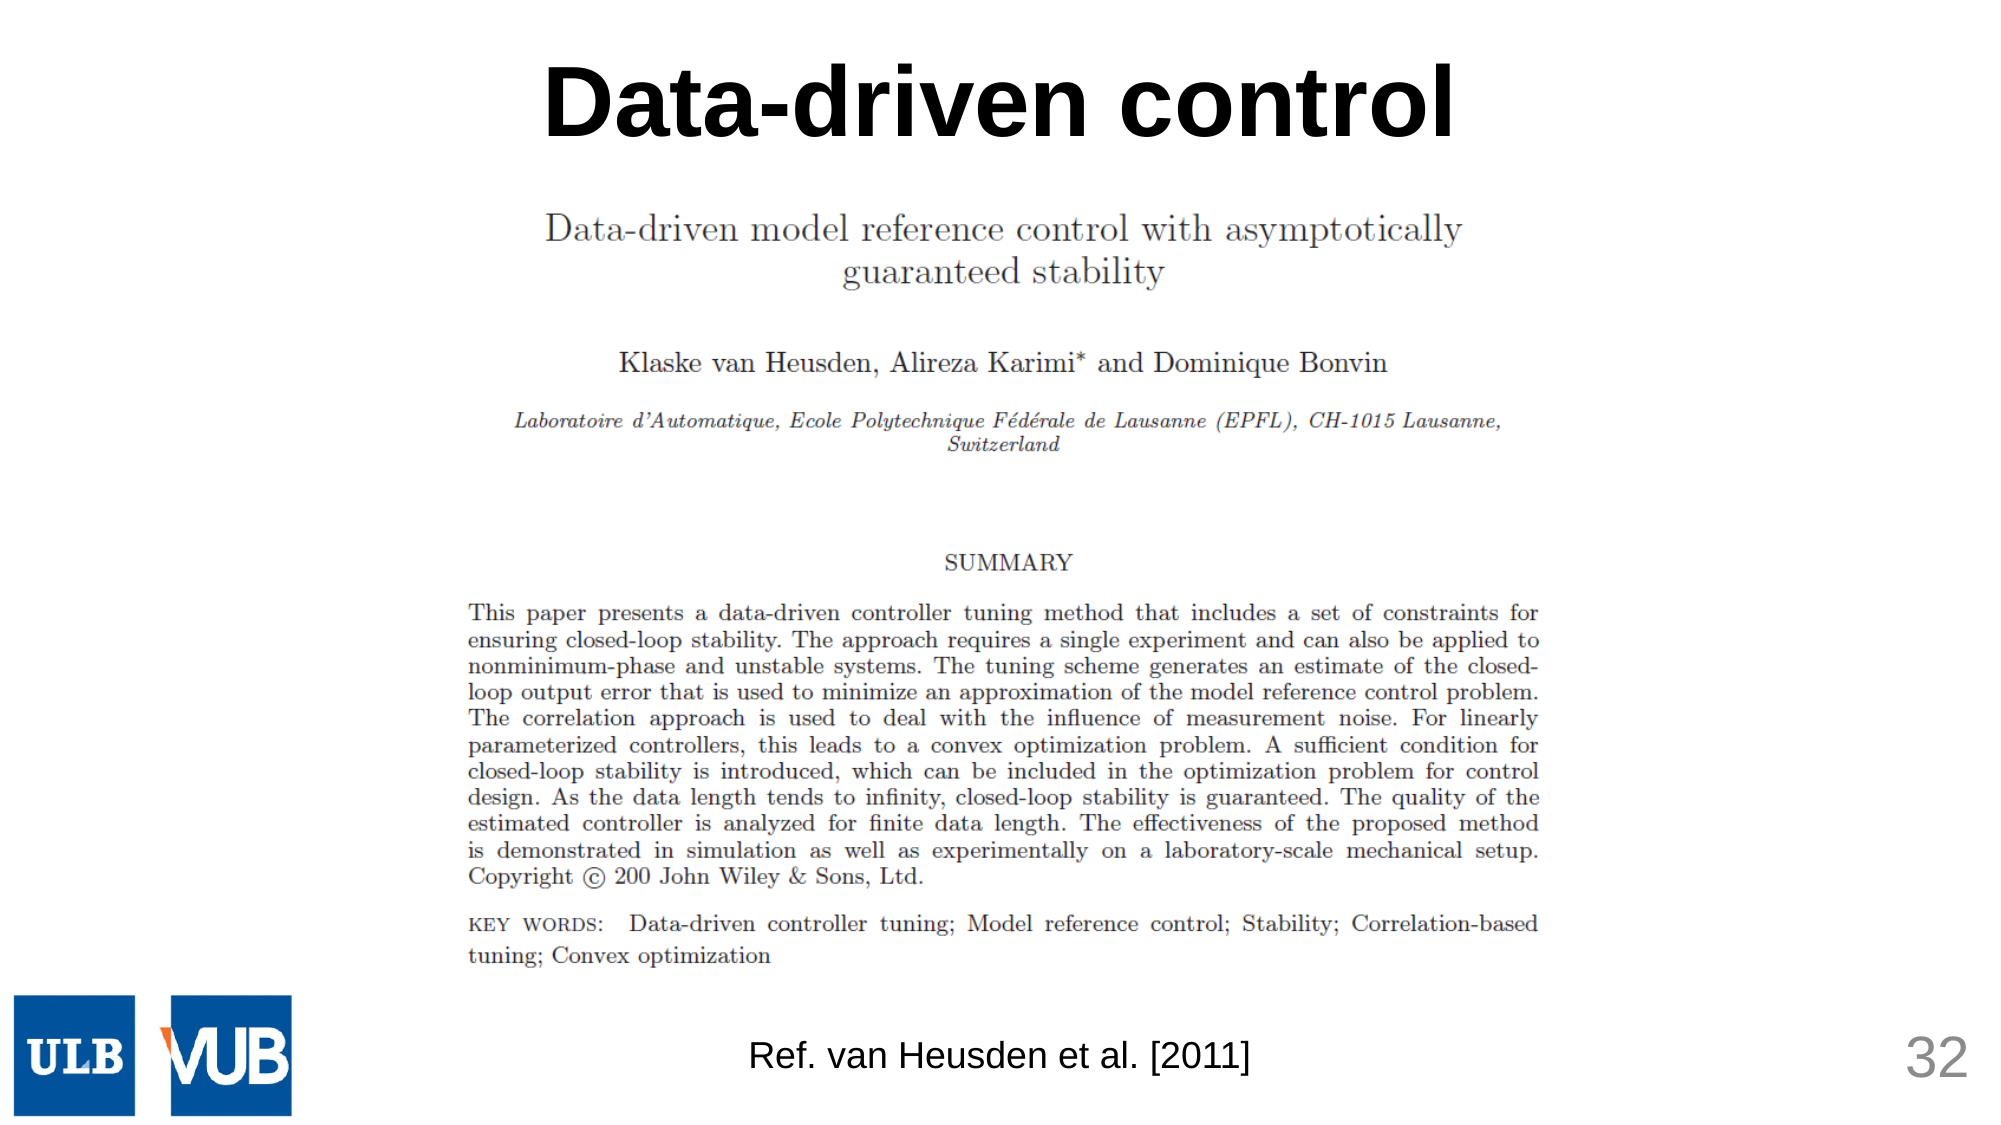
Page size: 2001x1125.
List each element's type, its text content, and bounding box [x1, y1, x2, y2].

slide_number 32 [1827, 995, 1986, 1112]
text_box Data-driven control [68, 40, 1932, 178]
text_box Ref. van Heusden et al. [2011] [733, 1023, 1267, 1084]
picture [10, 991, 295, 1121]
picture [429, 177, 1571, 1008]
